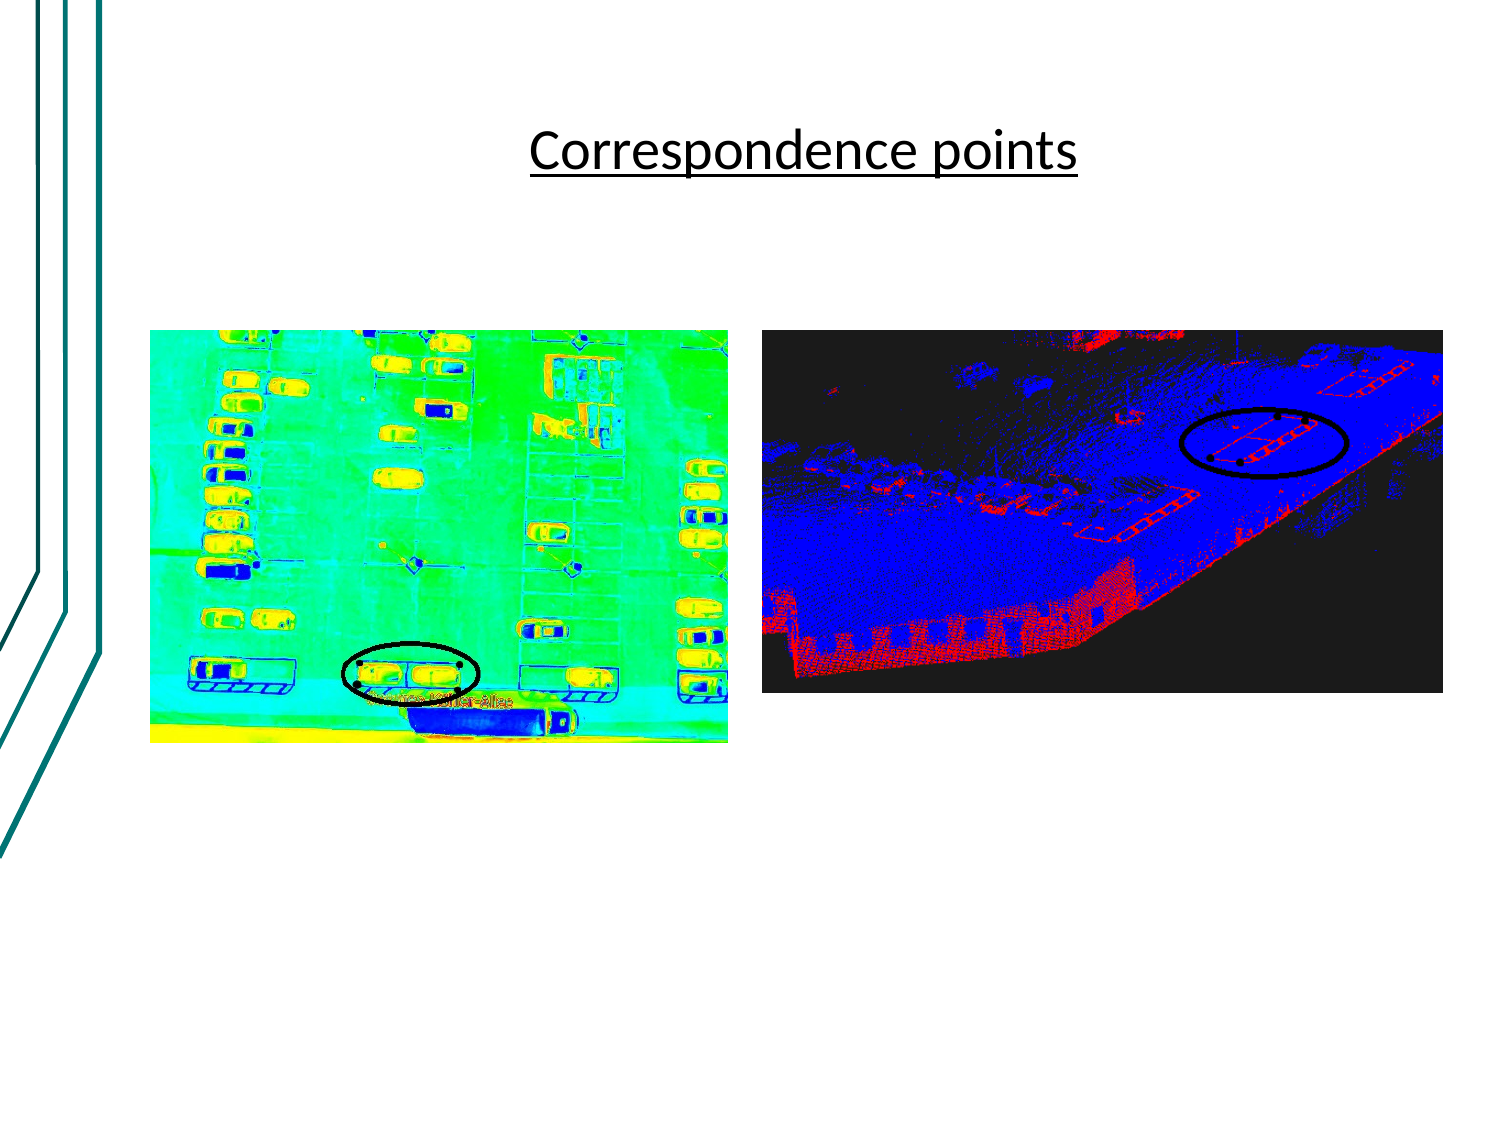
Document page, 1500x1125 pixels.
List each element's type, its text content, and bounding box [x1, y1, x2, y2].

picture [762, 329, 1444, 694]
picture [149, 329, 728, 743]
title Correspondence points [166, 99, 1442, 193]
